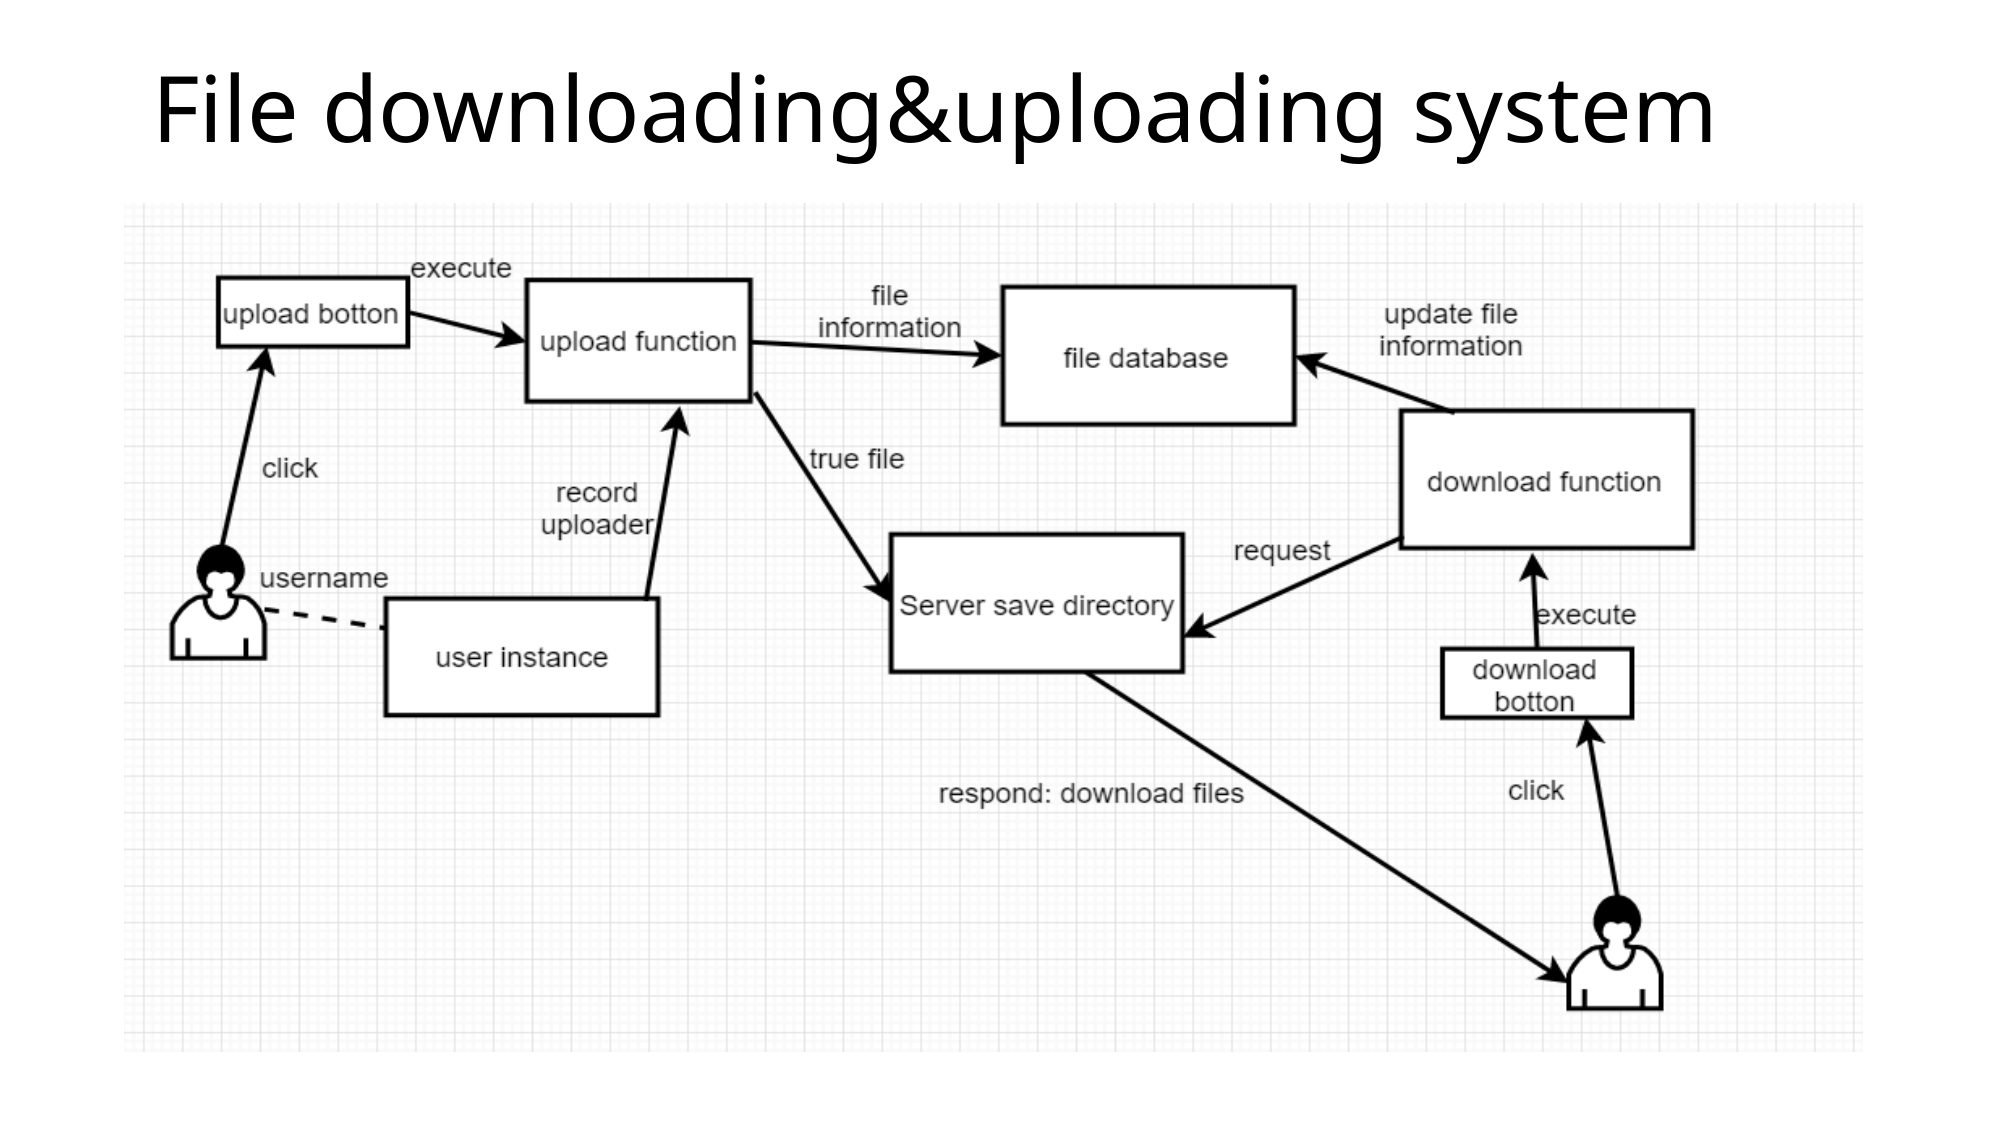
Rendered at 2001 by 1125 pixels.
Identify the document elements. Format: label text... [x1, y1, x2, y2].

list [124, 203, 1863, 1052]
title File downloading&uploading system [137, 59, 1863, 167]
